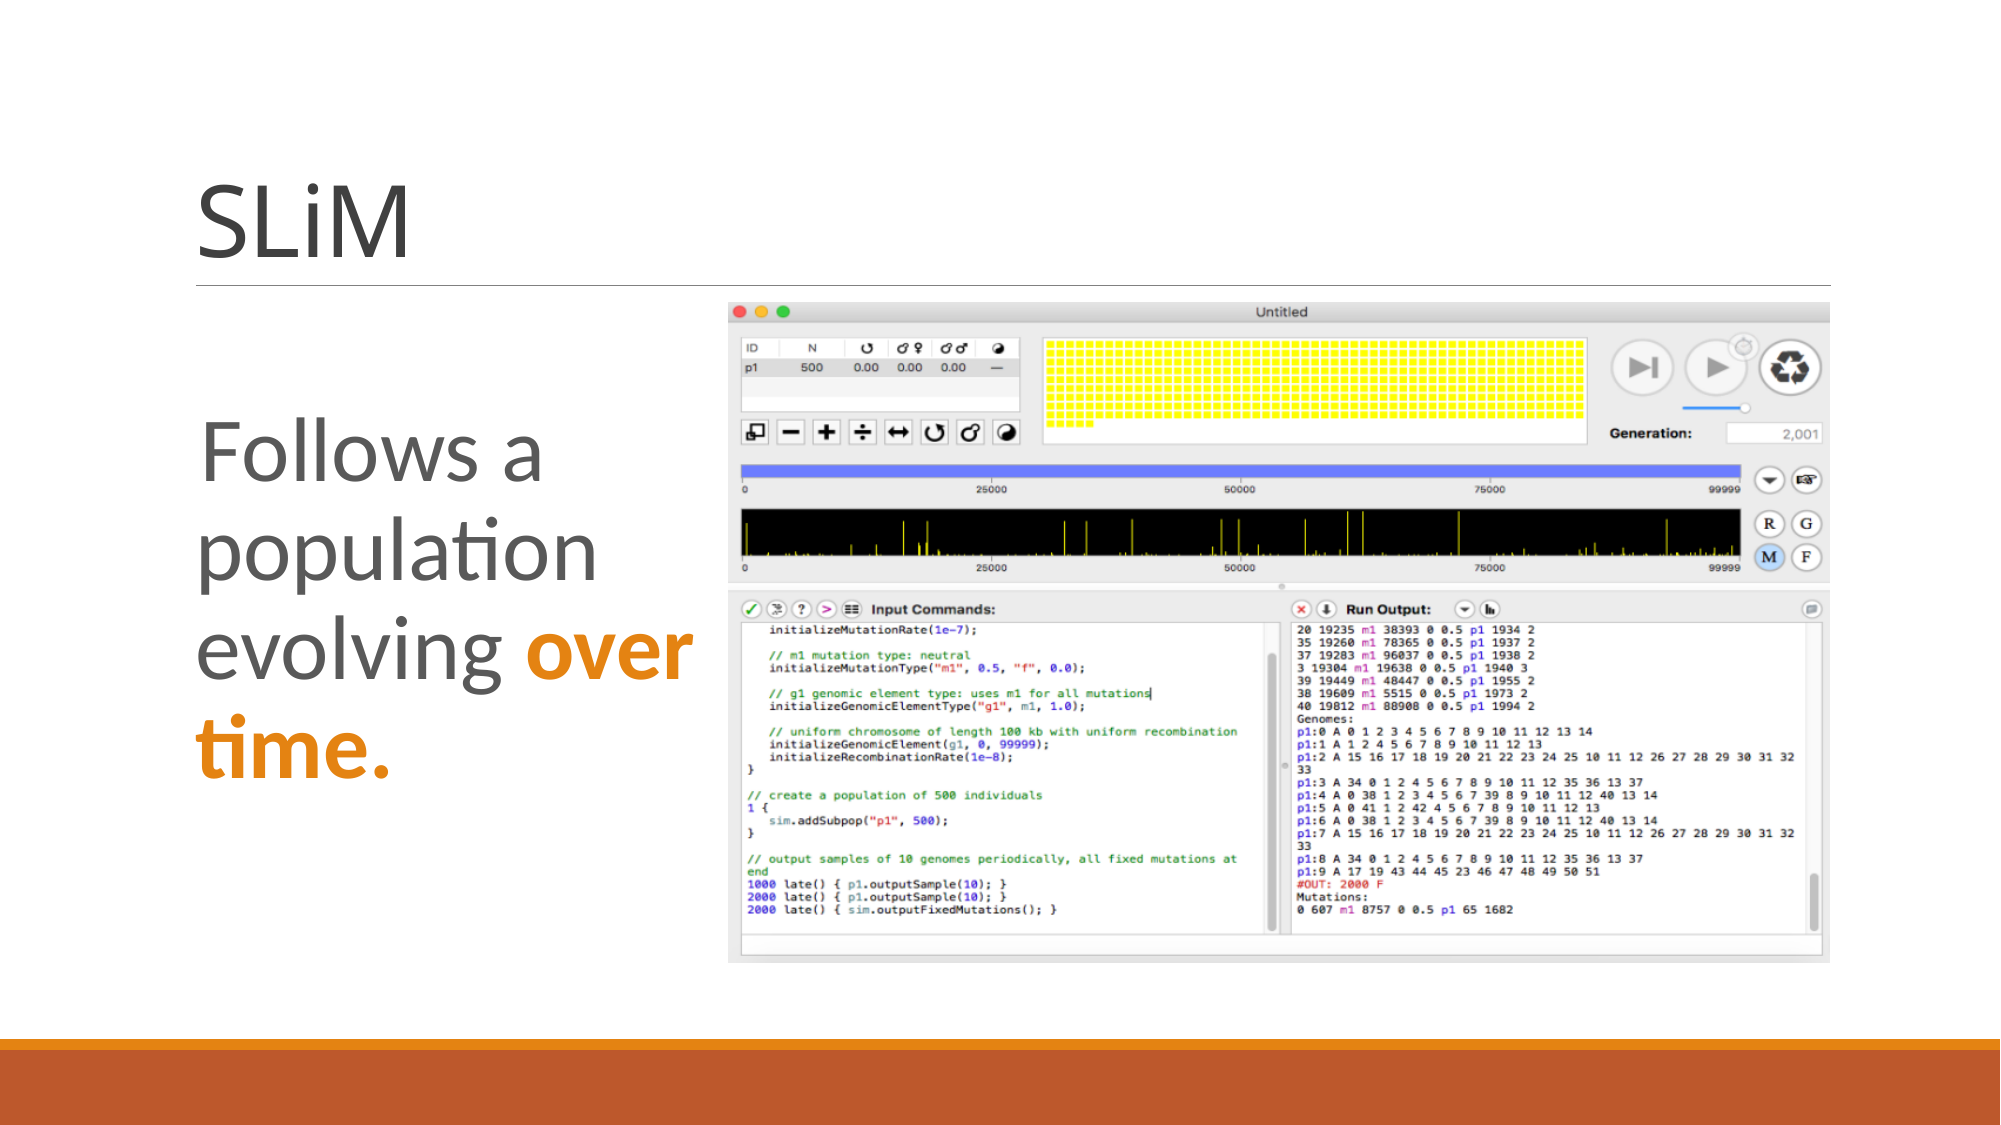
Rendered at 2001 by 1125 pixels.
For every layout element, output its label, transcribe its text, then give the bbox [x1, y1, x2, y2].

list Follows a population evolving over time. [180, 395, 725, 721]
title SLiM [180, 47, 1830, 285]
picture [727, 302, 1831, 964]
